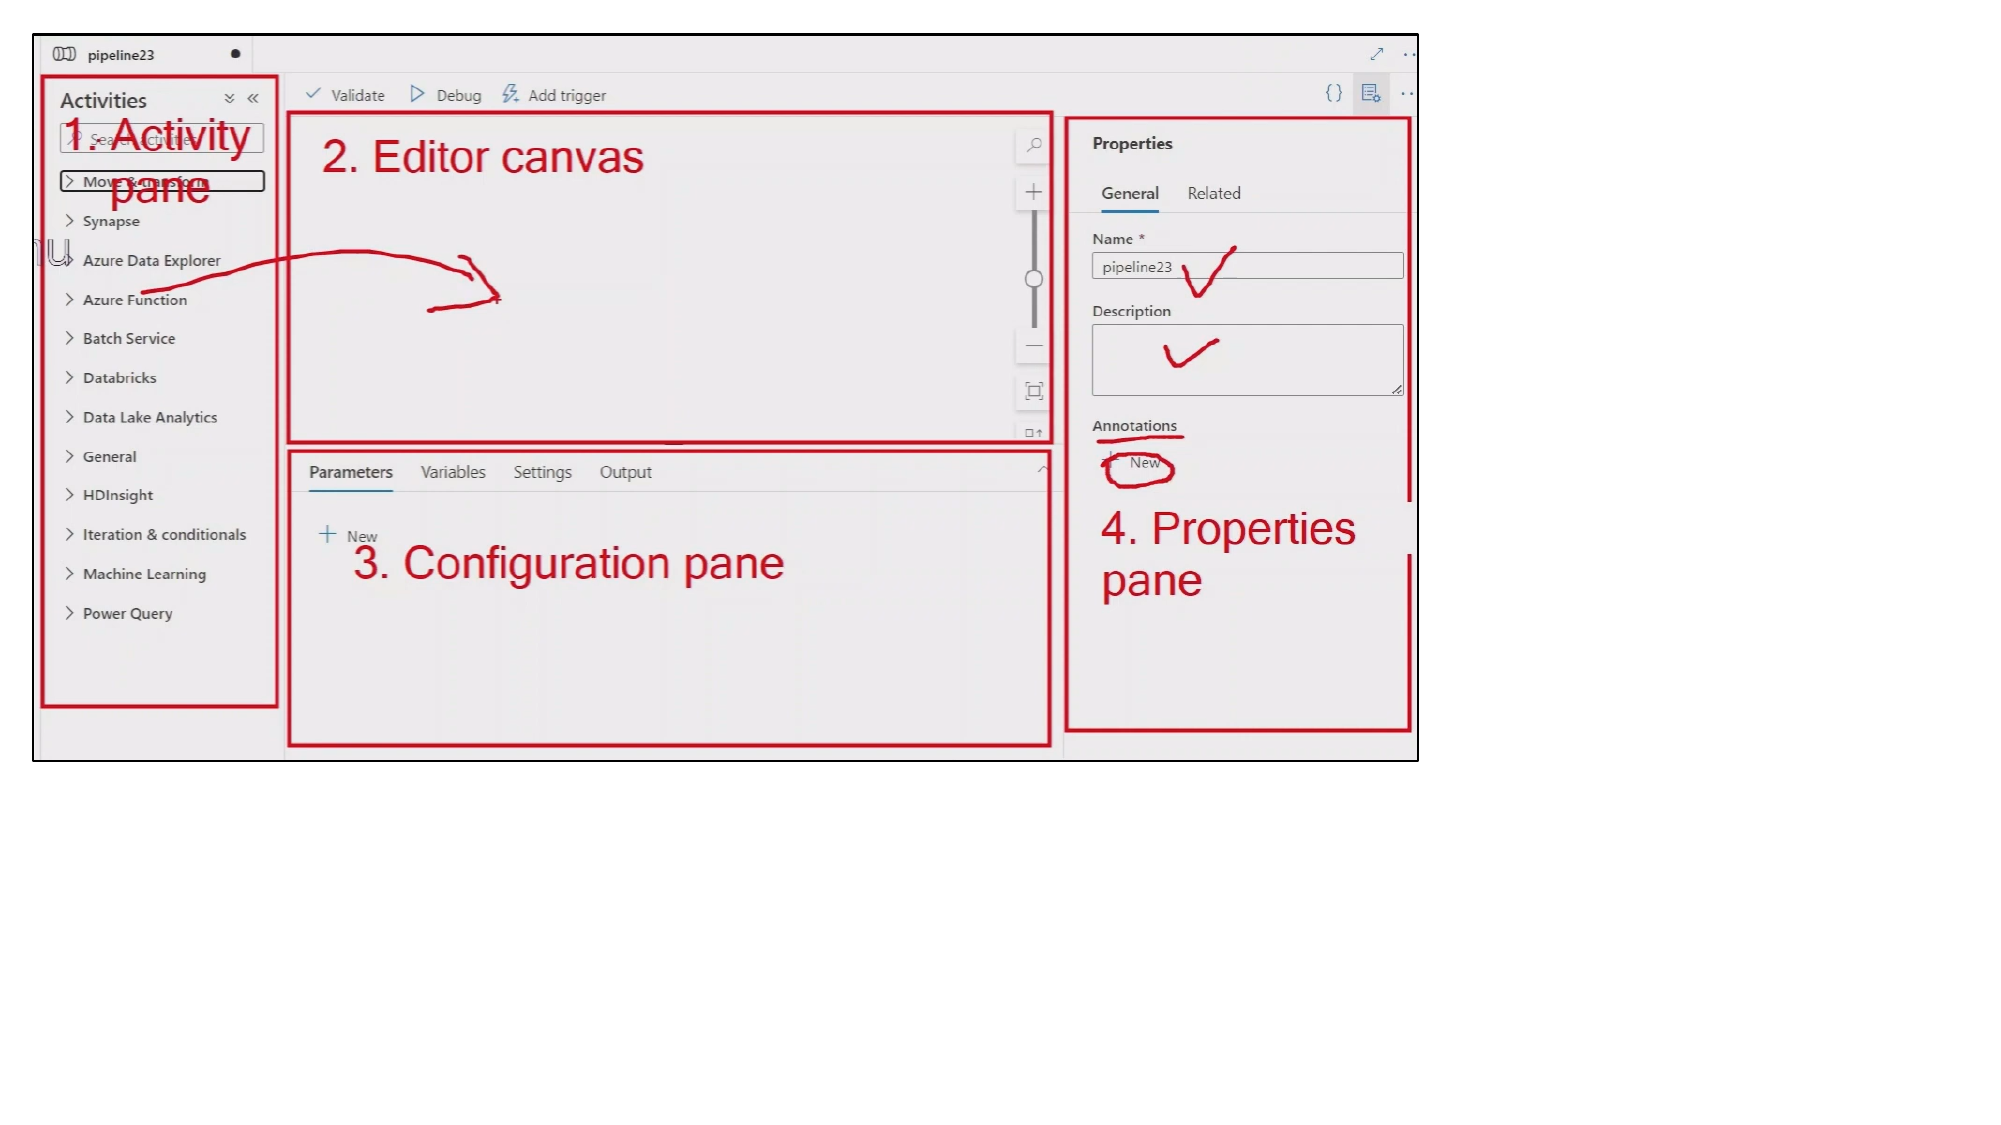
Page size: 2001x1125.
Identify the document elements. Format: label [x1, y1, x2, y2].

picture [34, 35, 1417, 760]
